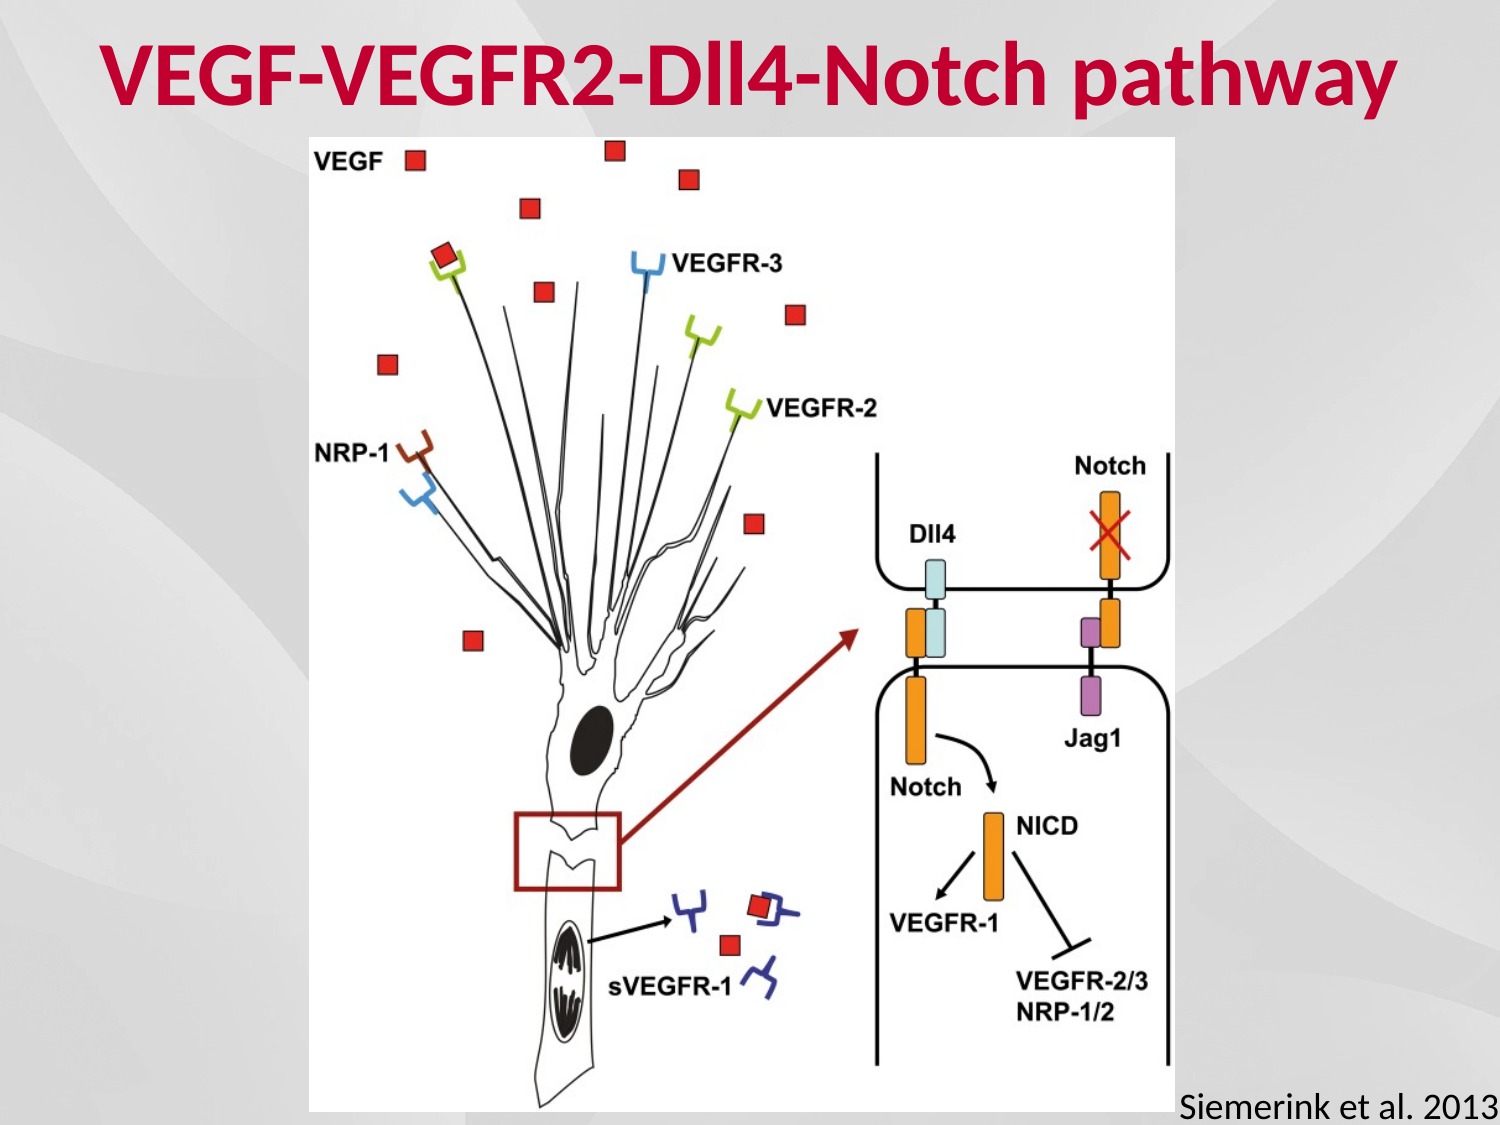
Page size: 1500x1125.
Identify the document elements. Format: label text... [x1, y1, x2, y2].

picture [0, 0, 1500, 1125]
title VEGF-VEGFR2-Dll4-Notch pathway [75, 0, 1425, 163]
text_box Siemerink et al. 2013 [1164, 1074, 1500, 1125]
